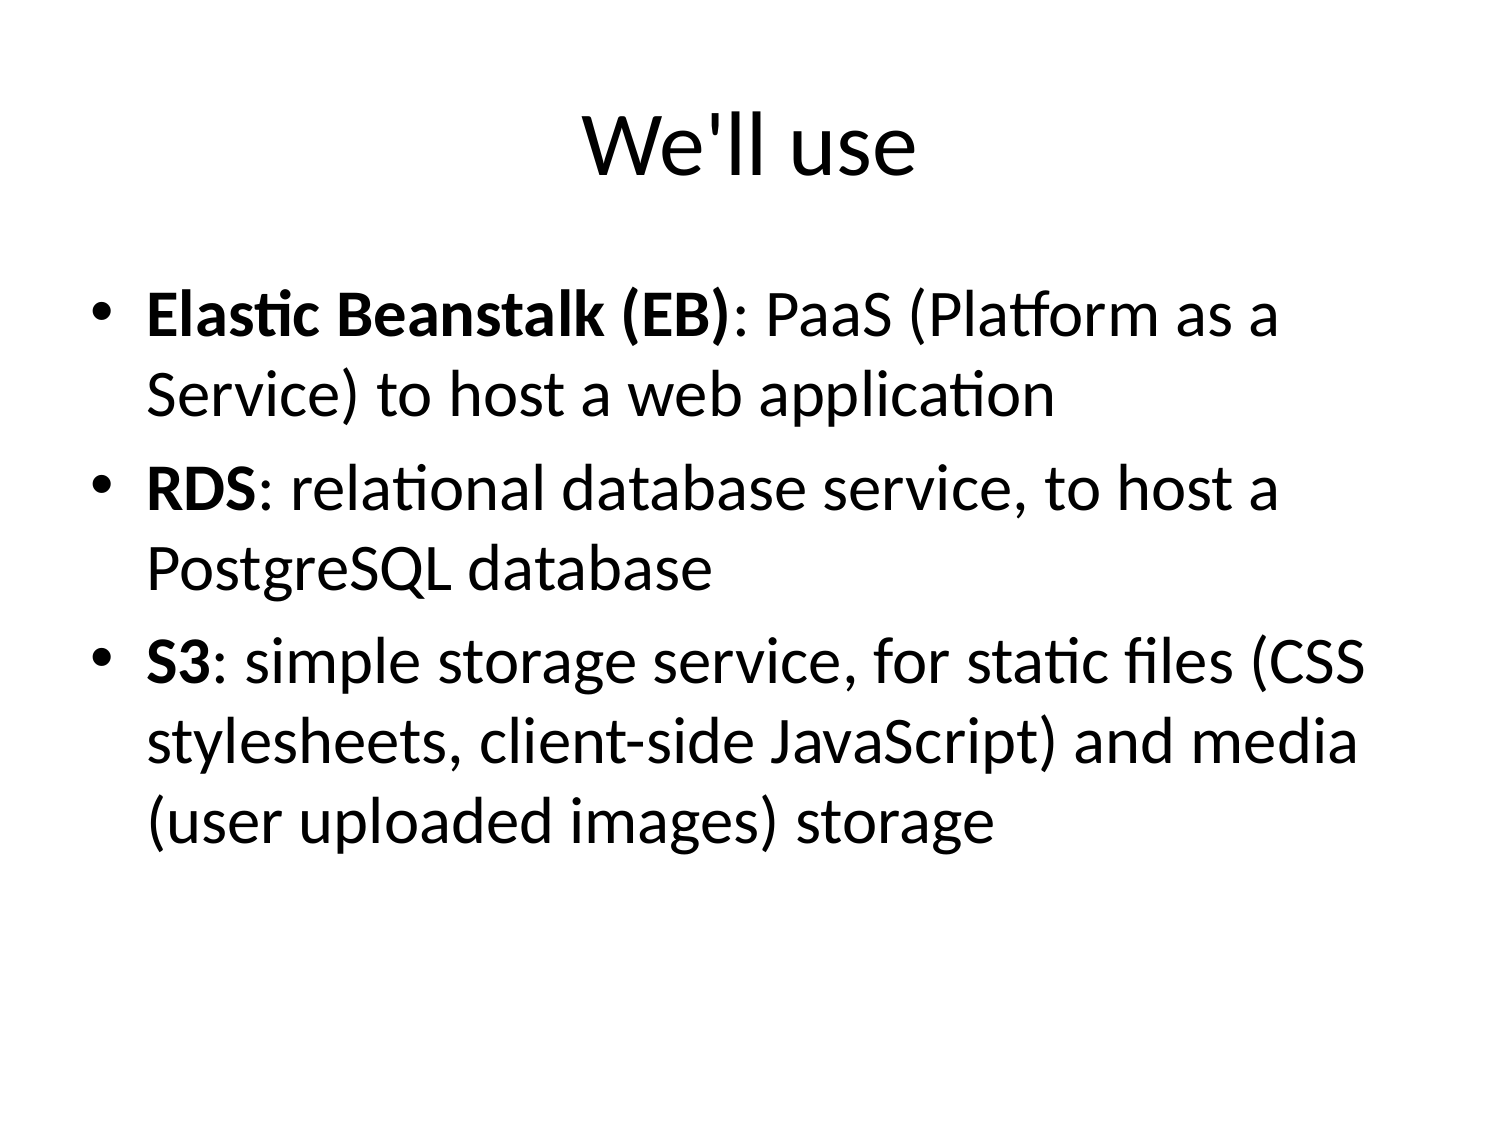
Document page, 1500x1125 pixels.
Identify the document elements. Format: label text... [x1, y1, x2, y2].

list Elastic Beanstalk (EB): PaaS (Platform as a Service) to host a web application RDS: relational database service, to host a PostgreSQL database S3: simple storage service, for static files (CSS stylesheets, client-side JavaScript) and media (user uploaded images) storage [75, 262, 1385, 1005]
title We'll use [75, 45, 1425, 233]
